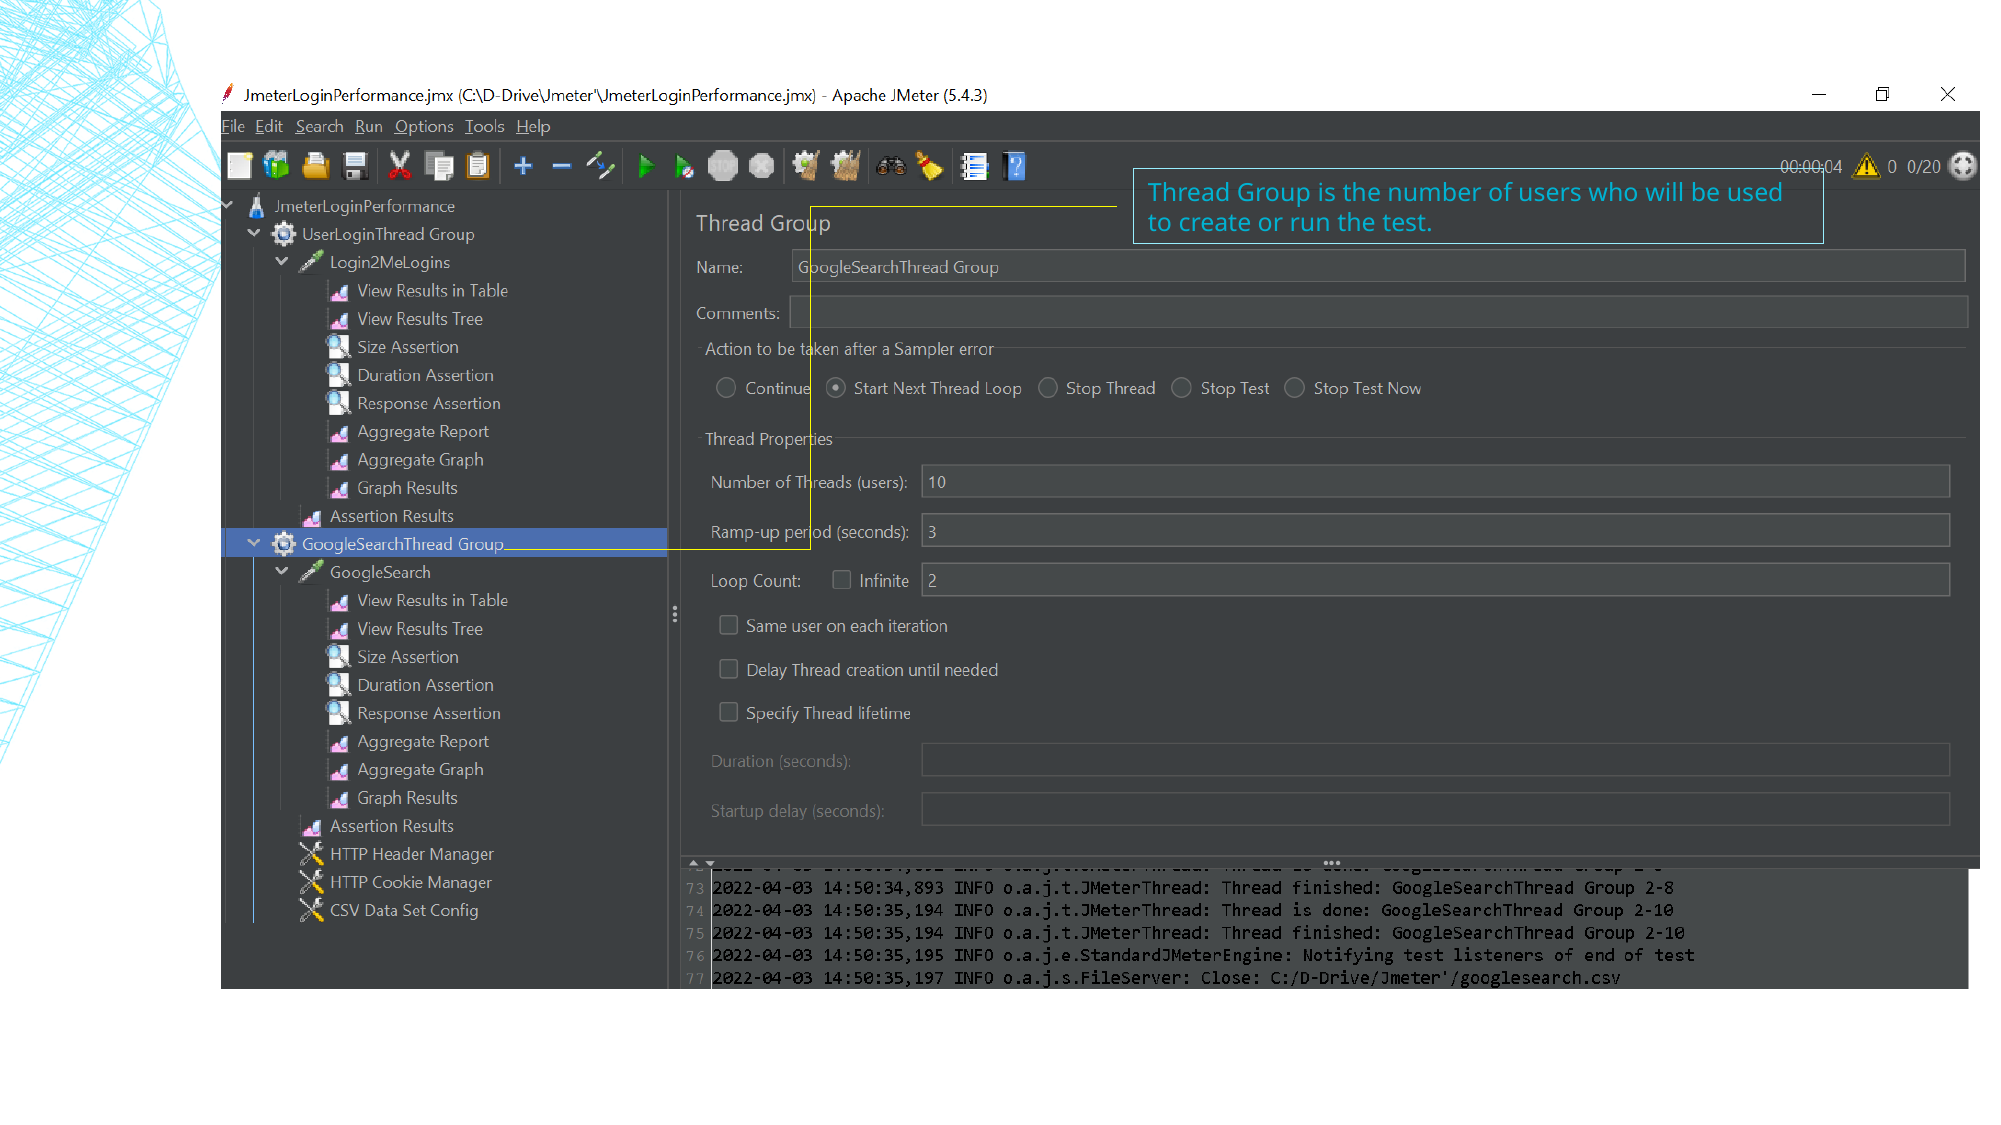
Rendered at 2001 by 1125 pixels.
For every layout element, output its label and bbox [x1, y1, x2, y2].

text_box [503, 206, 1118, 550]
list [221, 81, 1980, 989]
picture [0, 0, 2001, 1125]
